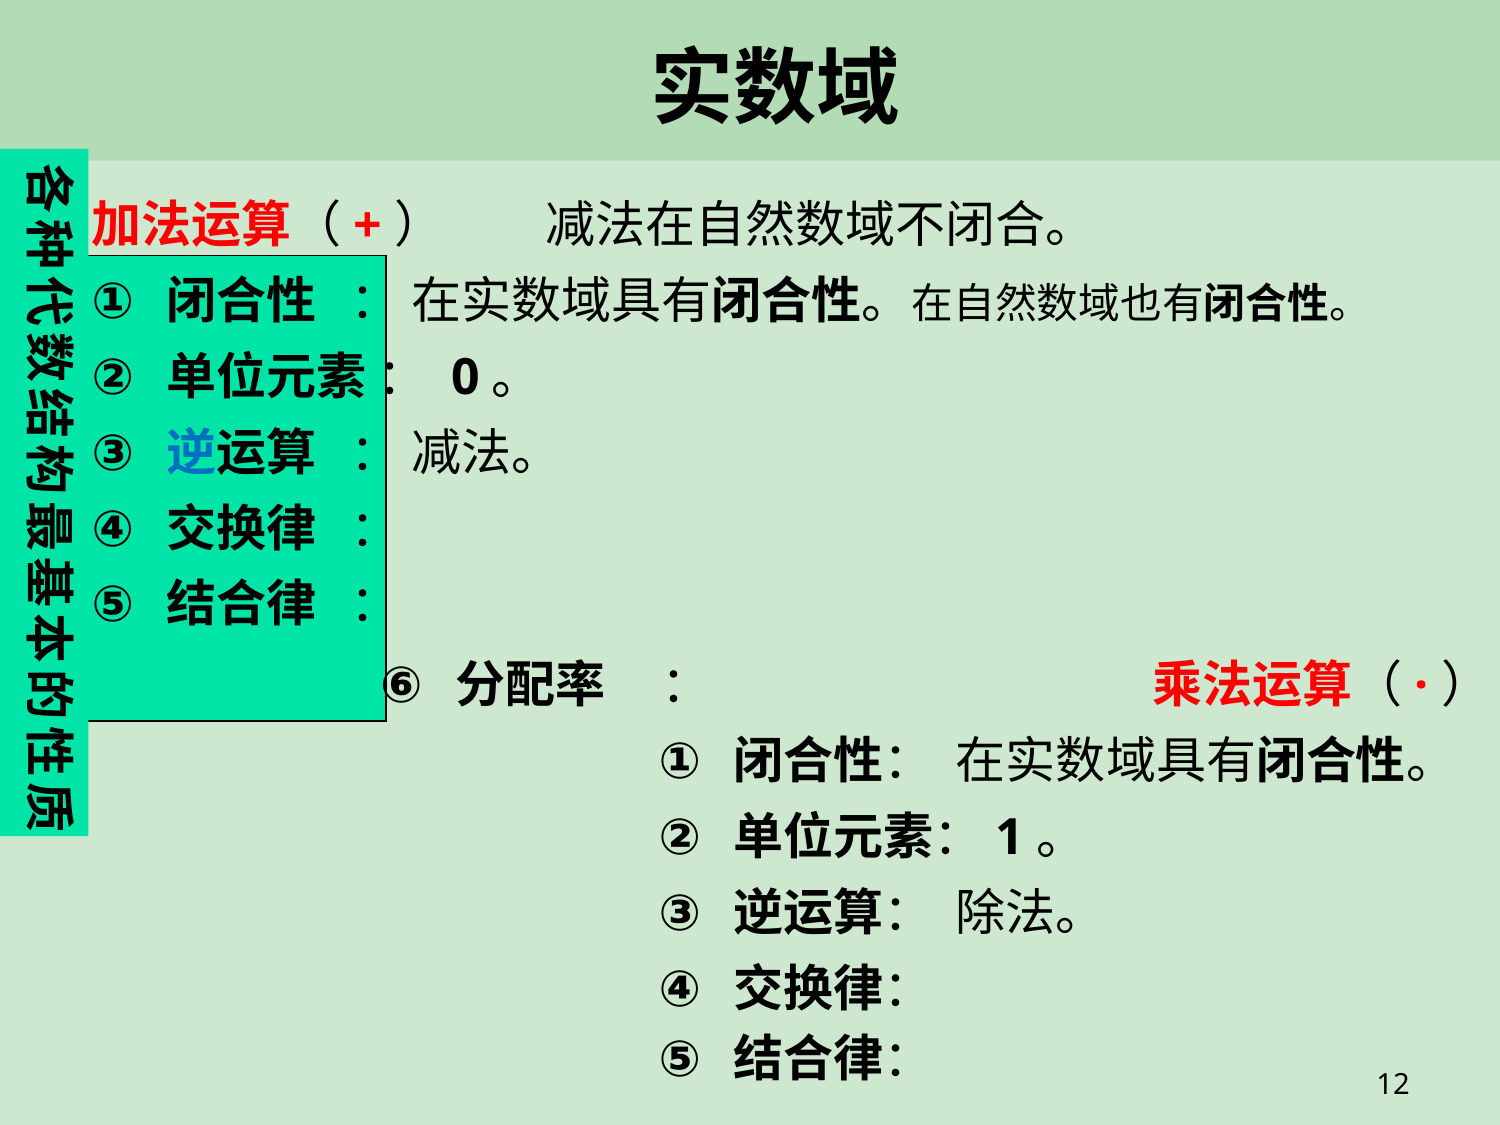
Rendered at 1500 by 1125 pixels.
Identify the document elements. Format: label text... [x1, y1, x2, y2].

title 实数域 [67, 7, 1483, 161]
slide_number 12 [1112, 1037, 1426, 1113]
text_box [0, 148, 387, 837]
